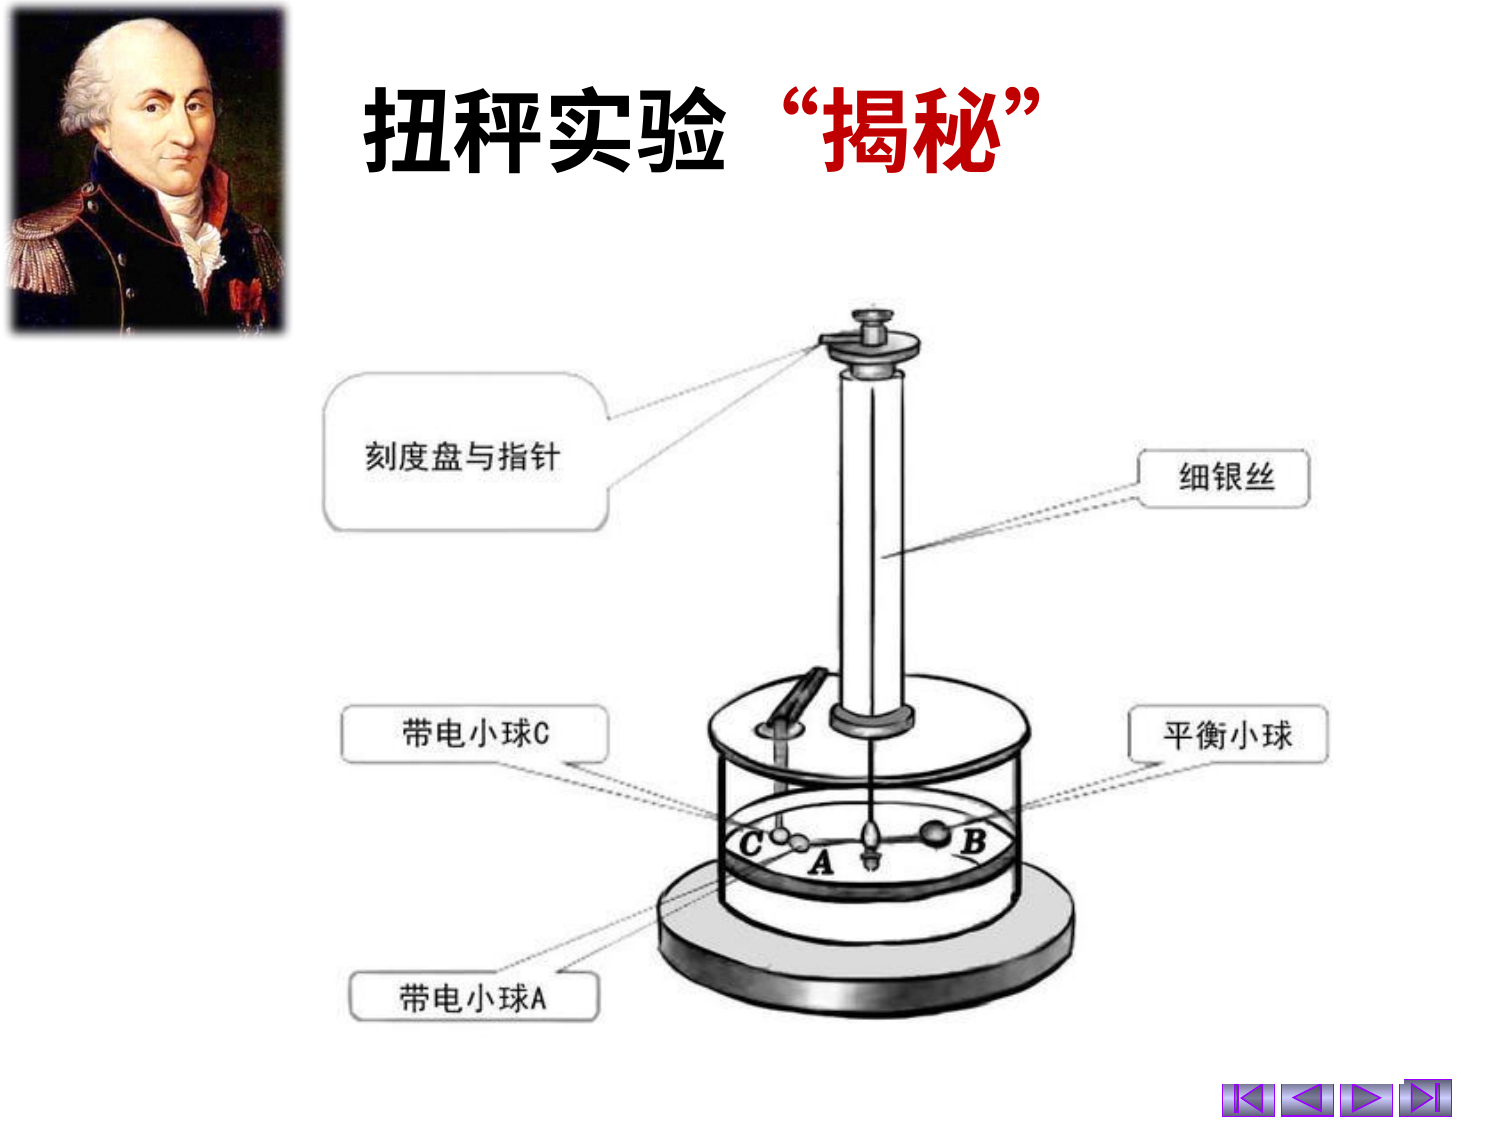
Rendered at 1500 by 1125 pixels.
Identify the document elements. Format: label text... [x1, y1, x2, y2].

title 扭秤实验“揭秘” [295, 34, 1404, 223]
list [265, 255, 1404, 1084]
picture [1, 0, 295, 343]
